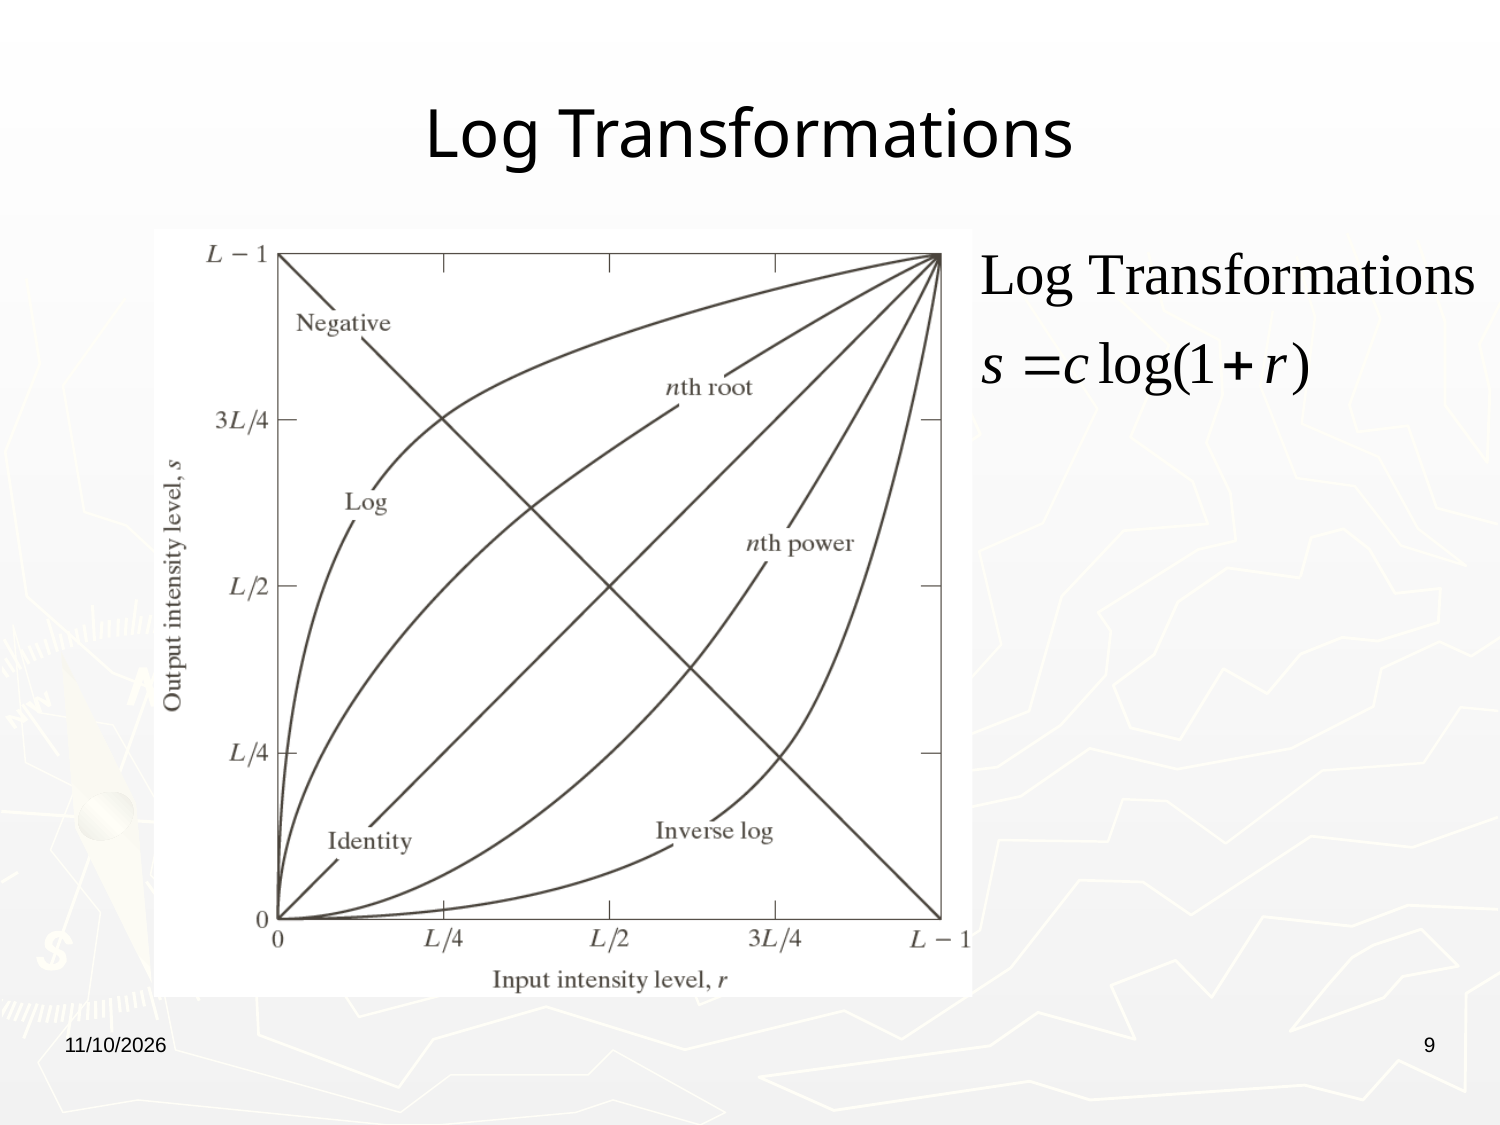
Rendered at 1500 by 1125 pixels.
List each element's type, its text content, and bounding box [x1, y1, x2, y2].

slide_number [49, 1024, 425, 1103]
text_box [971, 241, 1487, 409]
title Log Transformations [49, 37, 1451, 225]
slide_number 9 [1074, 1024, 1451, 1103]
picture [153, 229, 973, 997]
